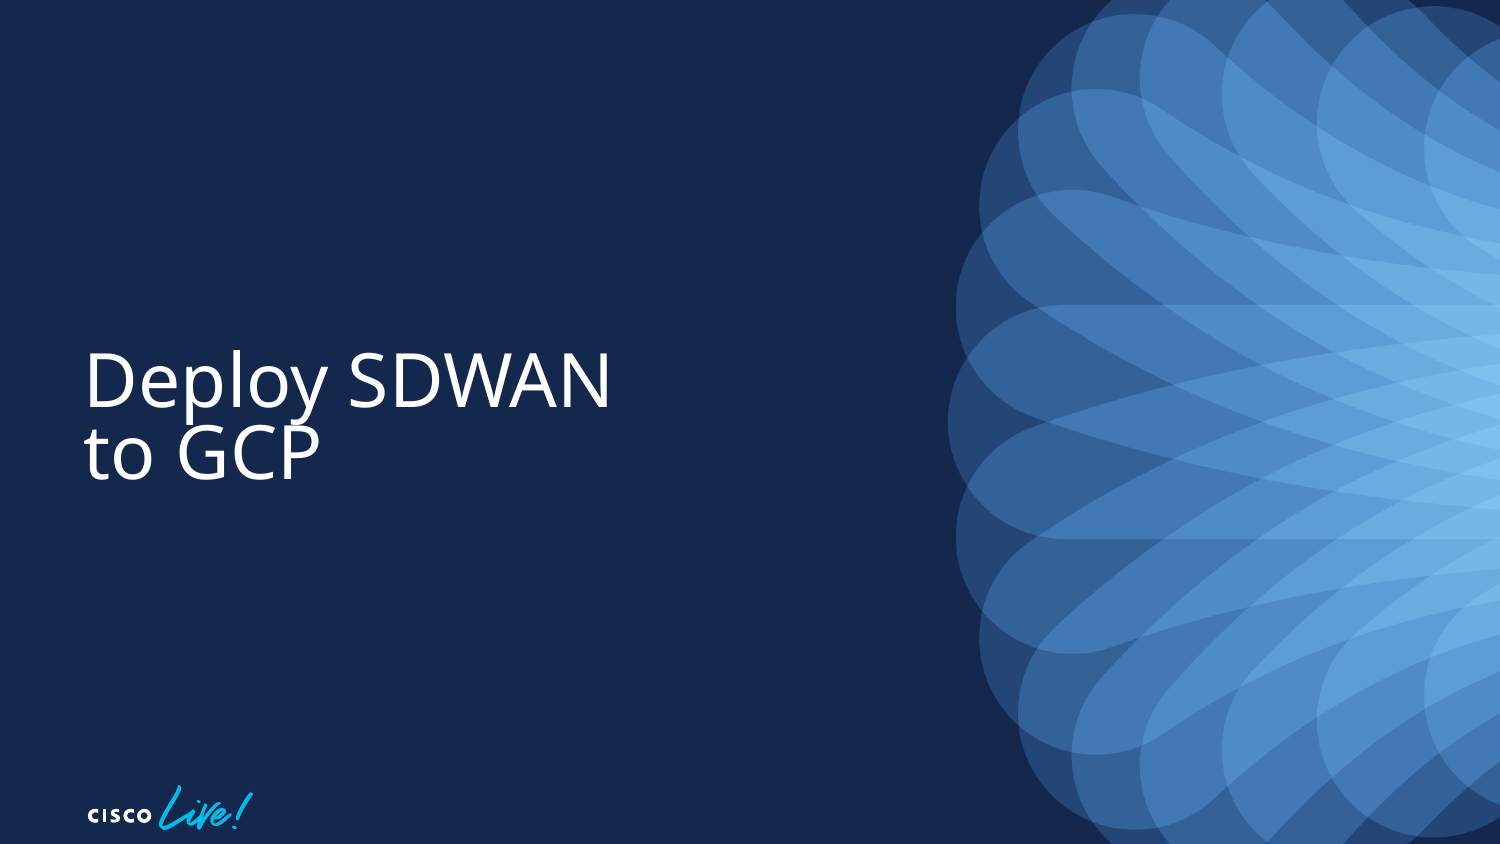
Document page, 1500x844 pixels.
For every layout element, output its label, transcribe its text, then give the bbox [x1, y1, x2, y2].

title Deploy SDWAN to GCP [68, 262, 683, 582]
picture [0, 0, 1500, 844]
